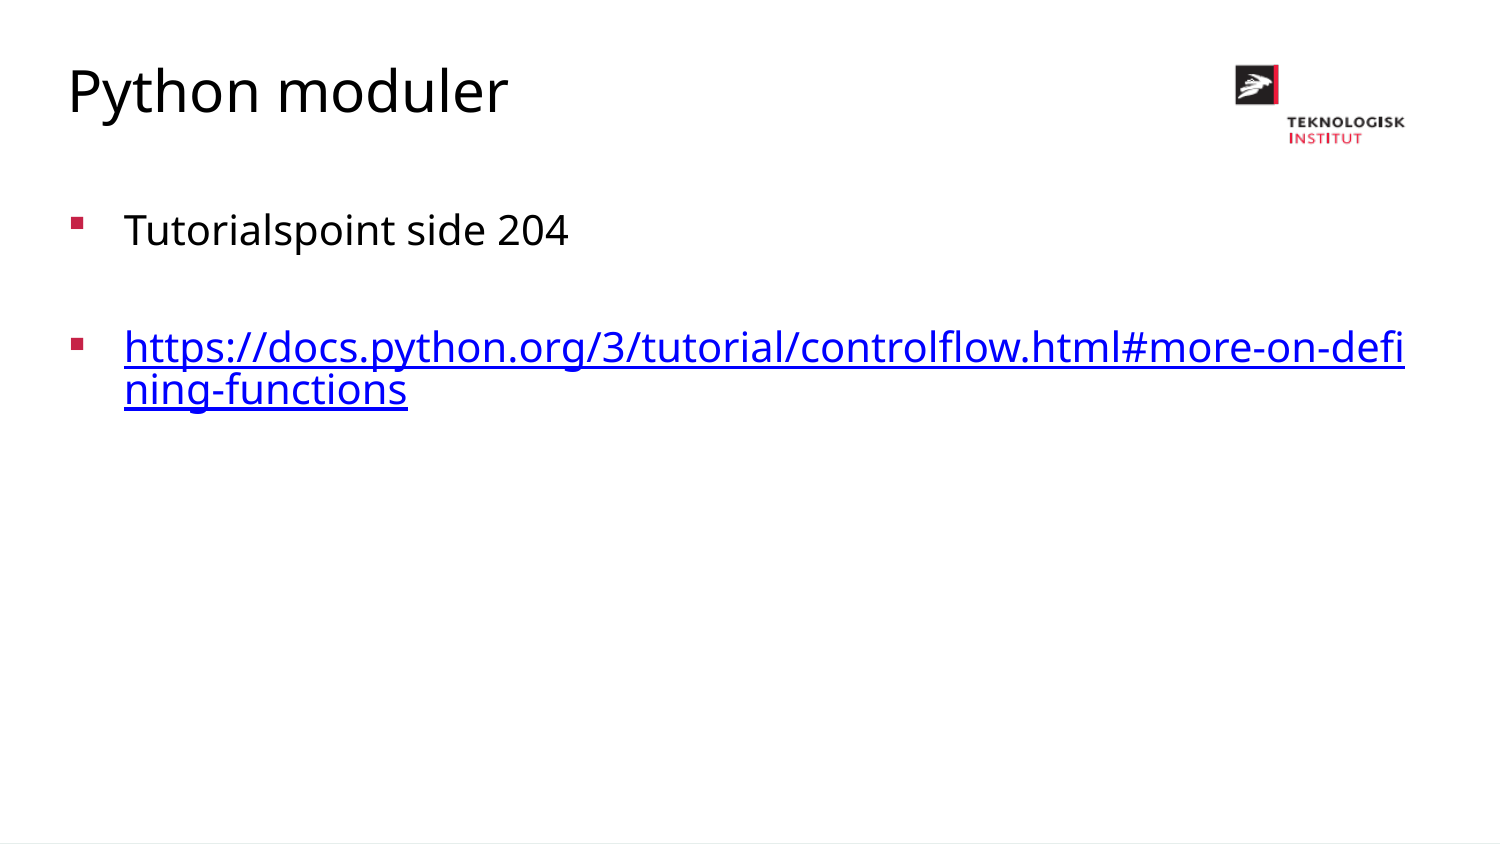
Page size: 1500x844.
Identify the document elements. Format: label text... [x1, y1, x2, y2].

list Python moduler [46, 33, 1204, 185]
list Tutorialspoint side 204 https://docs.python.org/3/tutorial/controlflow.html#more-on-defining-functions [46, 183, 1447, 529]
